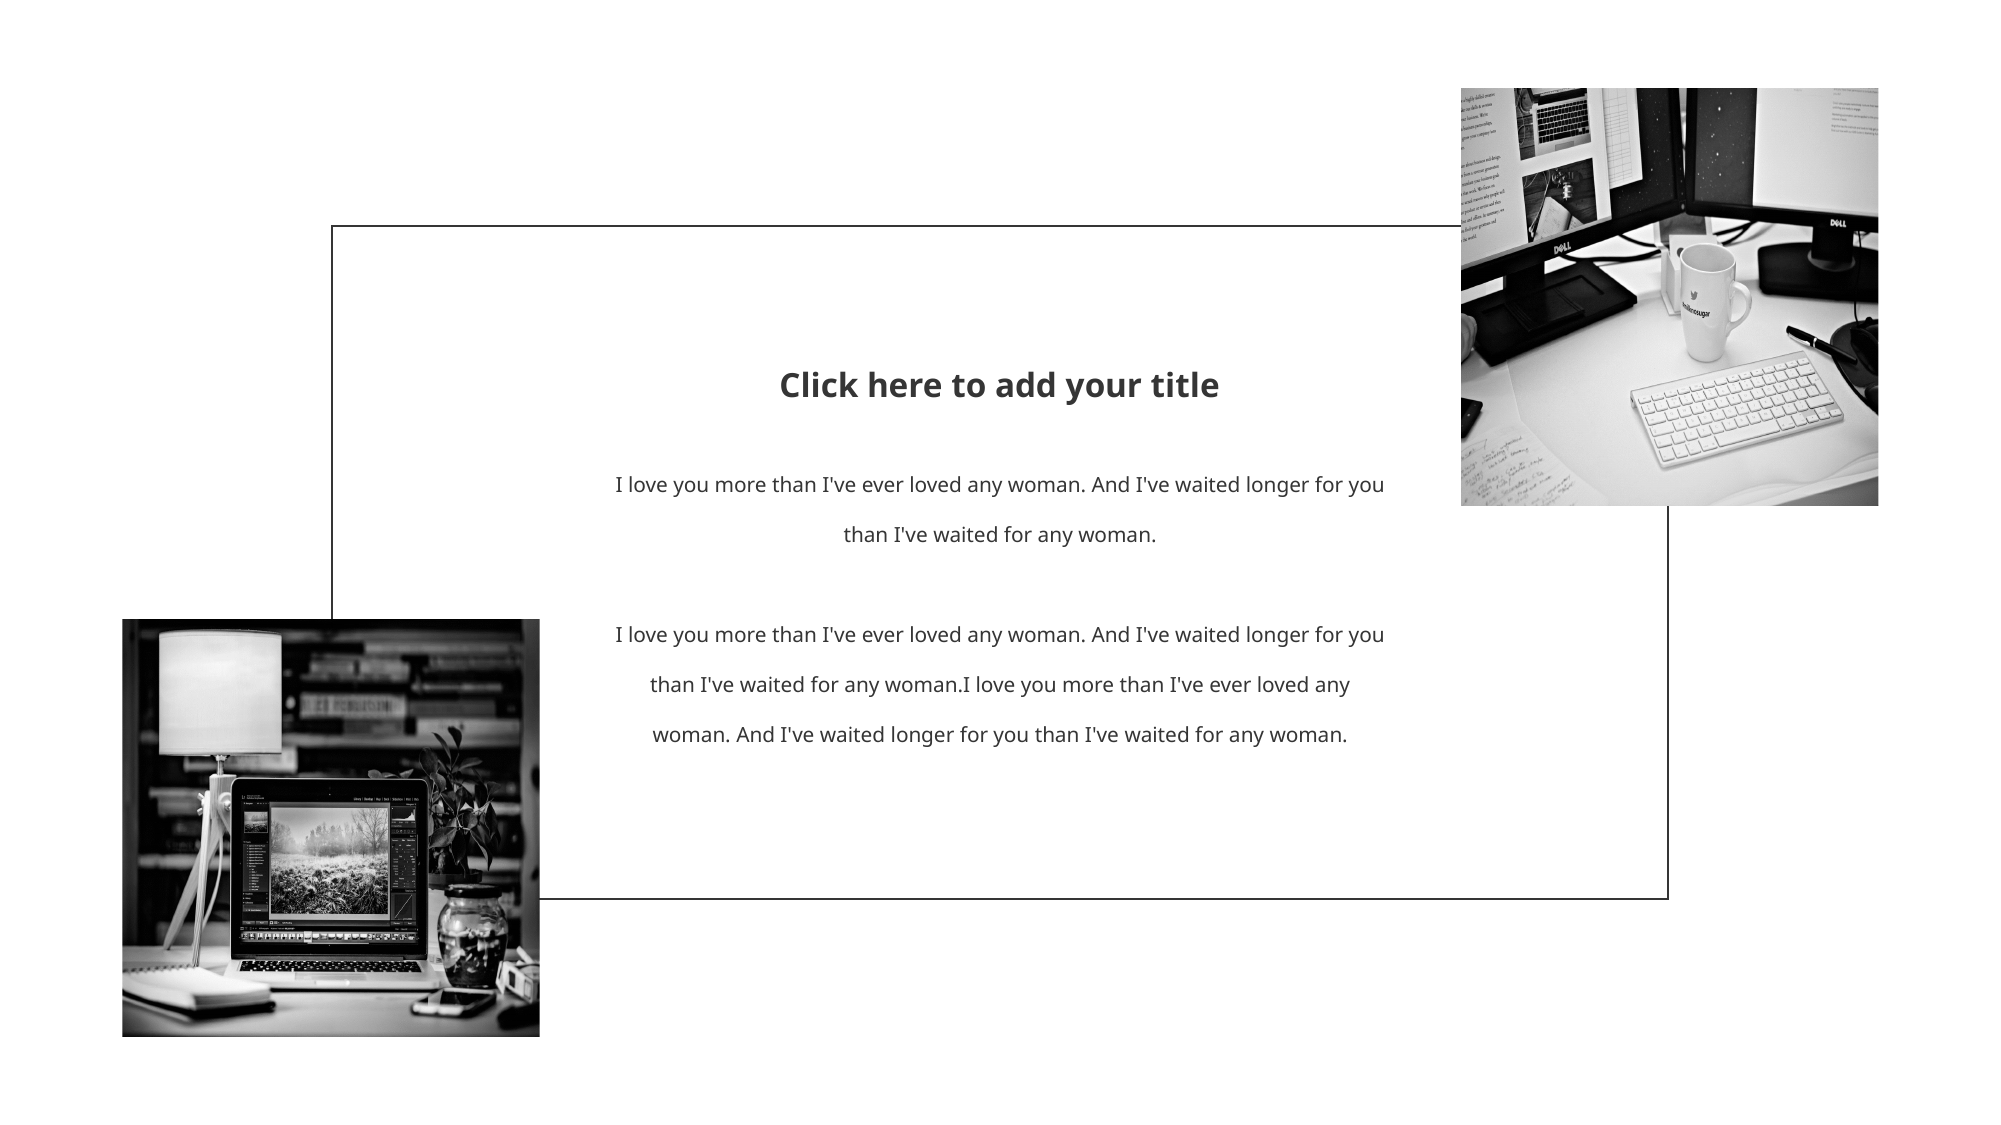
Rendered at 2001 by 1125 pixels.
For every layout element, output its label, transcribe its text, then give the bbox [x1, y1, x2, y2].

text_box Click here to add your title [756, 348, 1244, 412]
text_box [1460, 87, 1879, 507]
text_box [121, 618, 541, 1038]
text_box I love you more than I've ever loved any woman. And I've waited longer for you than I've waited for any woman. I love you more than I've ever loved any woman. And I've waited longer for you than I've waited for any woman.I love you more than I've ever loved any woman. And I've waited longer for you than I've waited for any woman. [599, 439, 1401, 755]
text_box [331, 225, 1669, 900]
